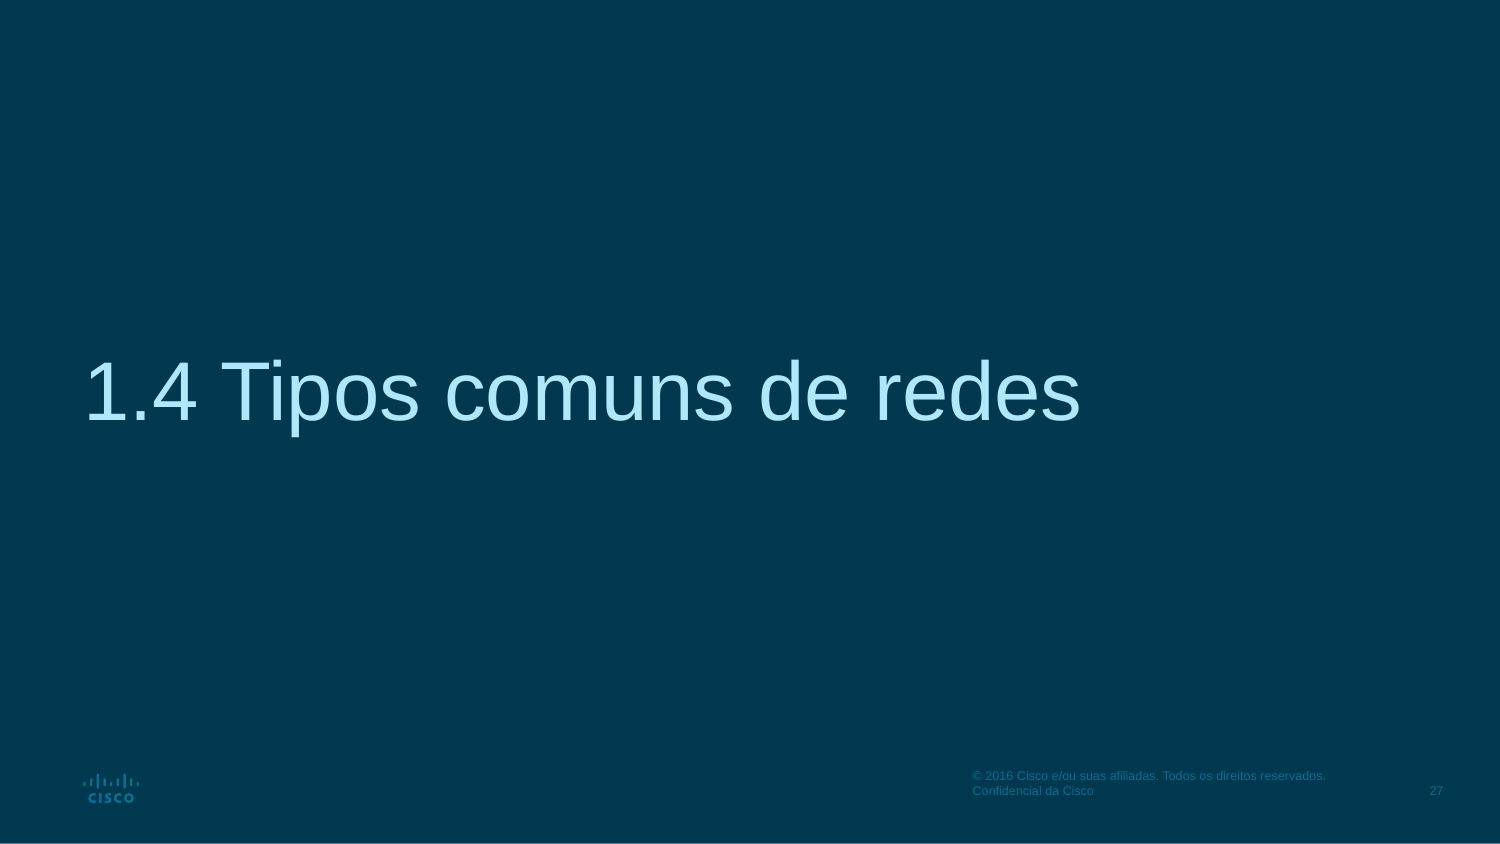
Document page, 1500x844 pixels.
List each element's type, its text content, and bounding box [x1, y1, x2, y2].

title 1.4 Tipos comuns de redes [68, 150, 1419, 446]
